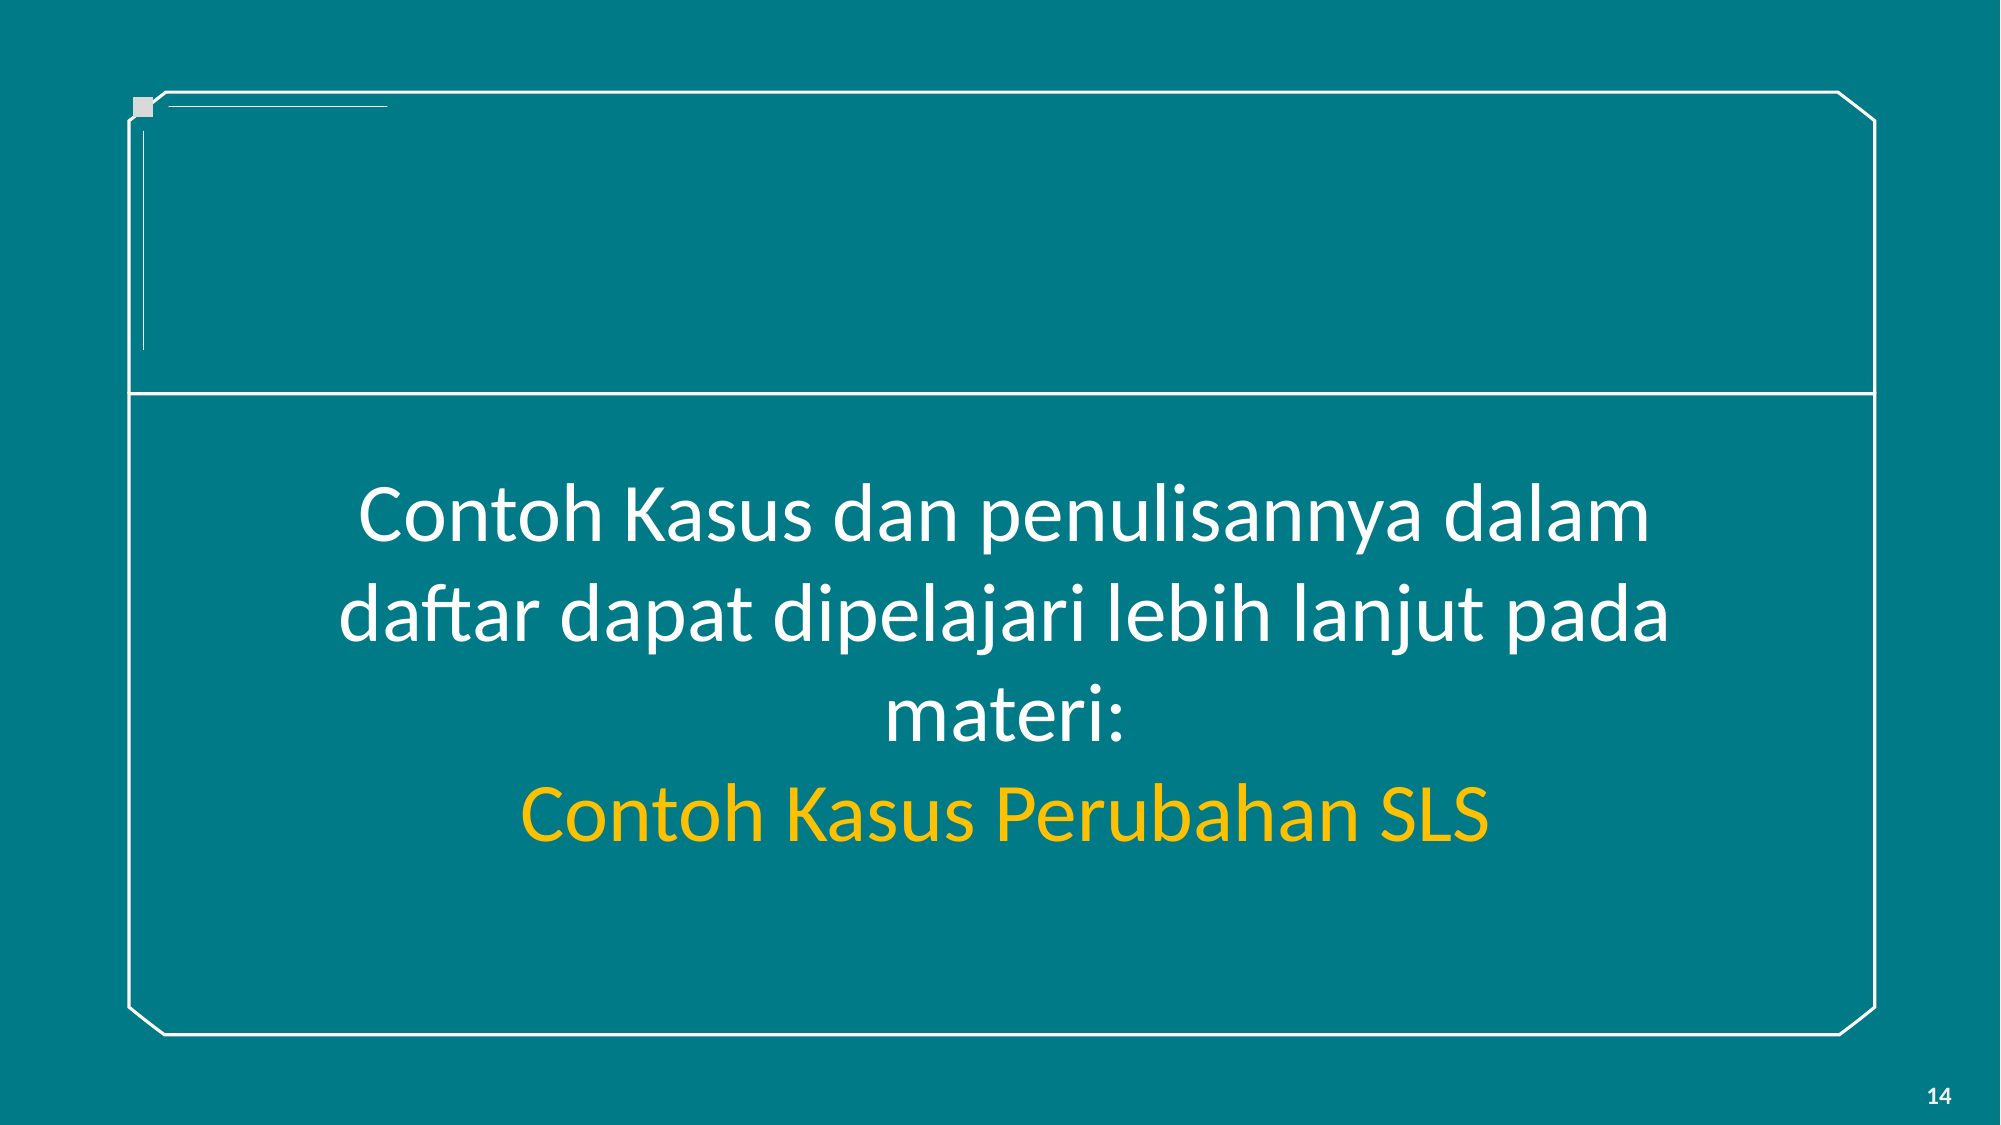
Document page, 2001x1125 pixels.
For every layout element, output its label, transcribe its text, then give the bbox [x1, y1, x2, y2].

slide_number 14 [1896, 1065, 1968, 1125]
text_box MEKANISME VERIFIKASI KELUARGA PADA SLS YANG MENGALAMI PERUBAHAN [154, 422, 1850, 899]
text_box [133, 97, 153, 117]
text_box Contoh Kasus dan penulisannya dalam daftar dapat dipelajari lebih lanjut pada materi: Contoh Kasus Perubahan SLS [240, 450, 1772, 866]
